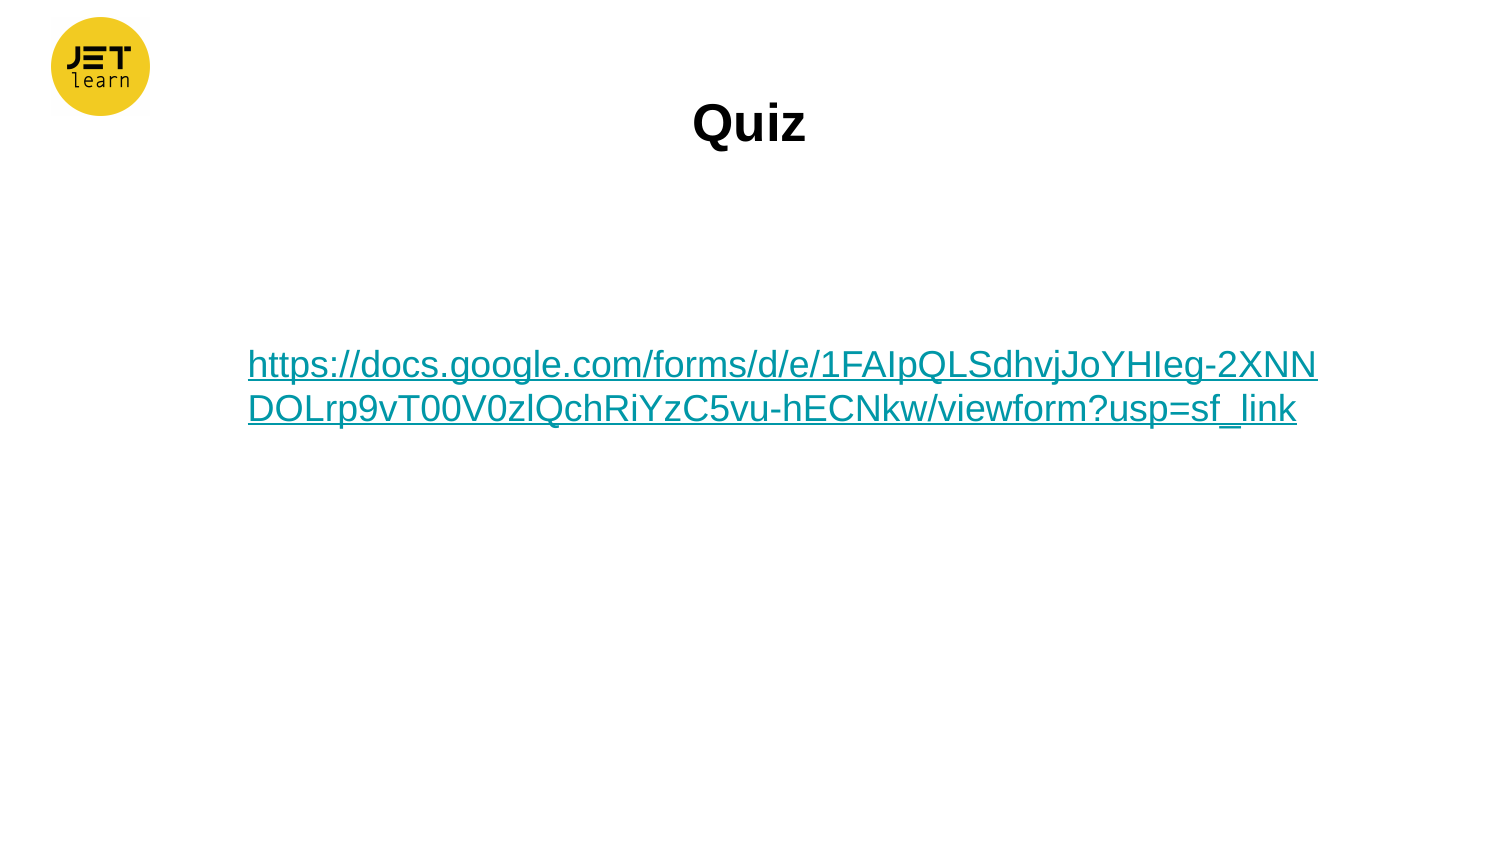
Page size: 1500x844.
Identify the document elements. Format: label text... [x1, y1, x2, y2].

list https://docs.google.com/forms/d/e/1FAIpQLSdhvjJoYHIeg-2XNNDOLrp9vT00V0zlQchRiYzC5vu-hECNkw/viewform?usp=sf_link [232, 317, 1352, 656]
picture [50, 17, 151, 117]
title Quiz [51, 72, 1449, 167]
